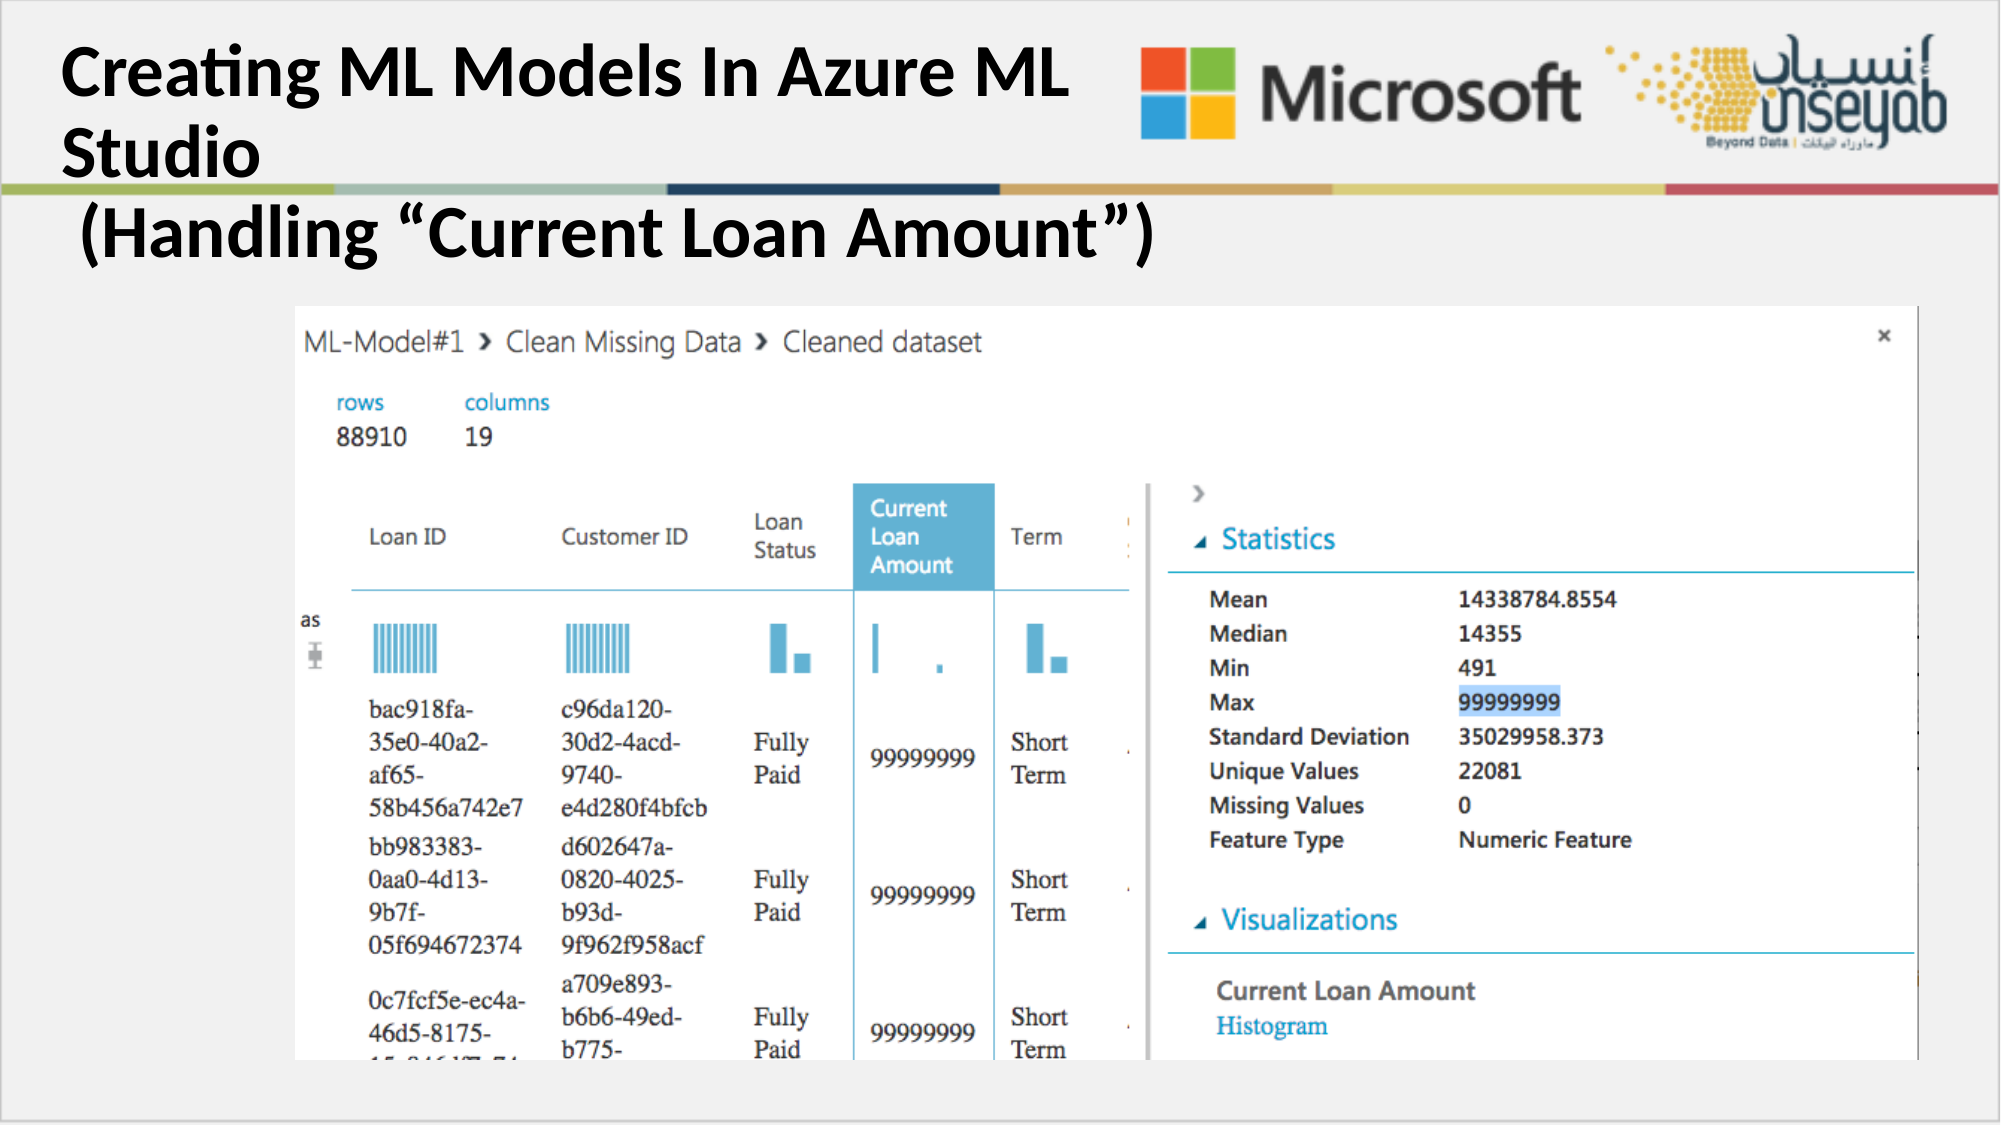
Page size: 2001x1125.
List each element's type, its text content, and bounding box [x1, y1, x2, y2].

picture [0, 0, 2001, 1125]
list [295, 306, 1919, 1060]
title Creating ML Models In Azure ML Studio (Handling “Current Loan Amount”) [46, 0, 1189, 313]
